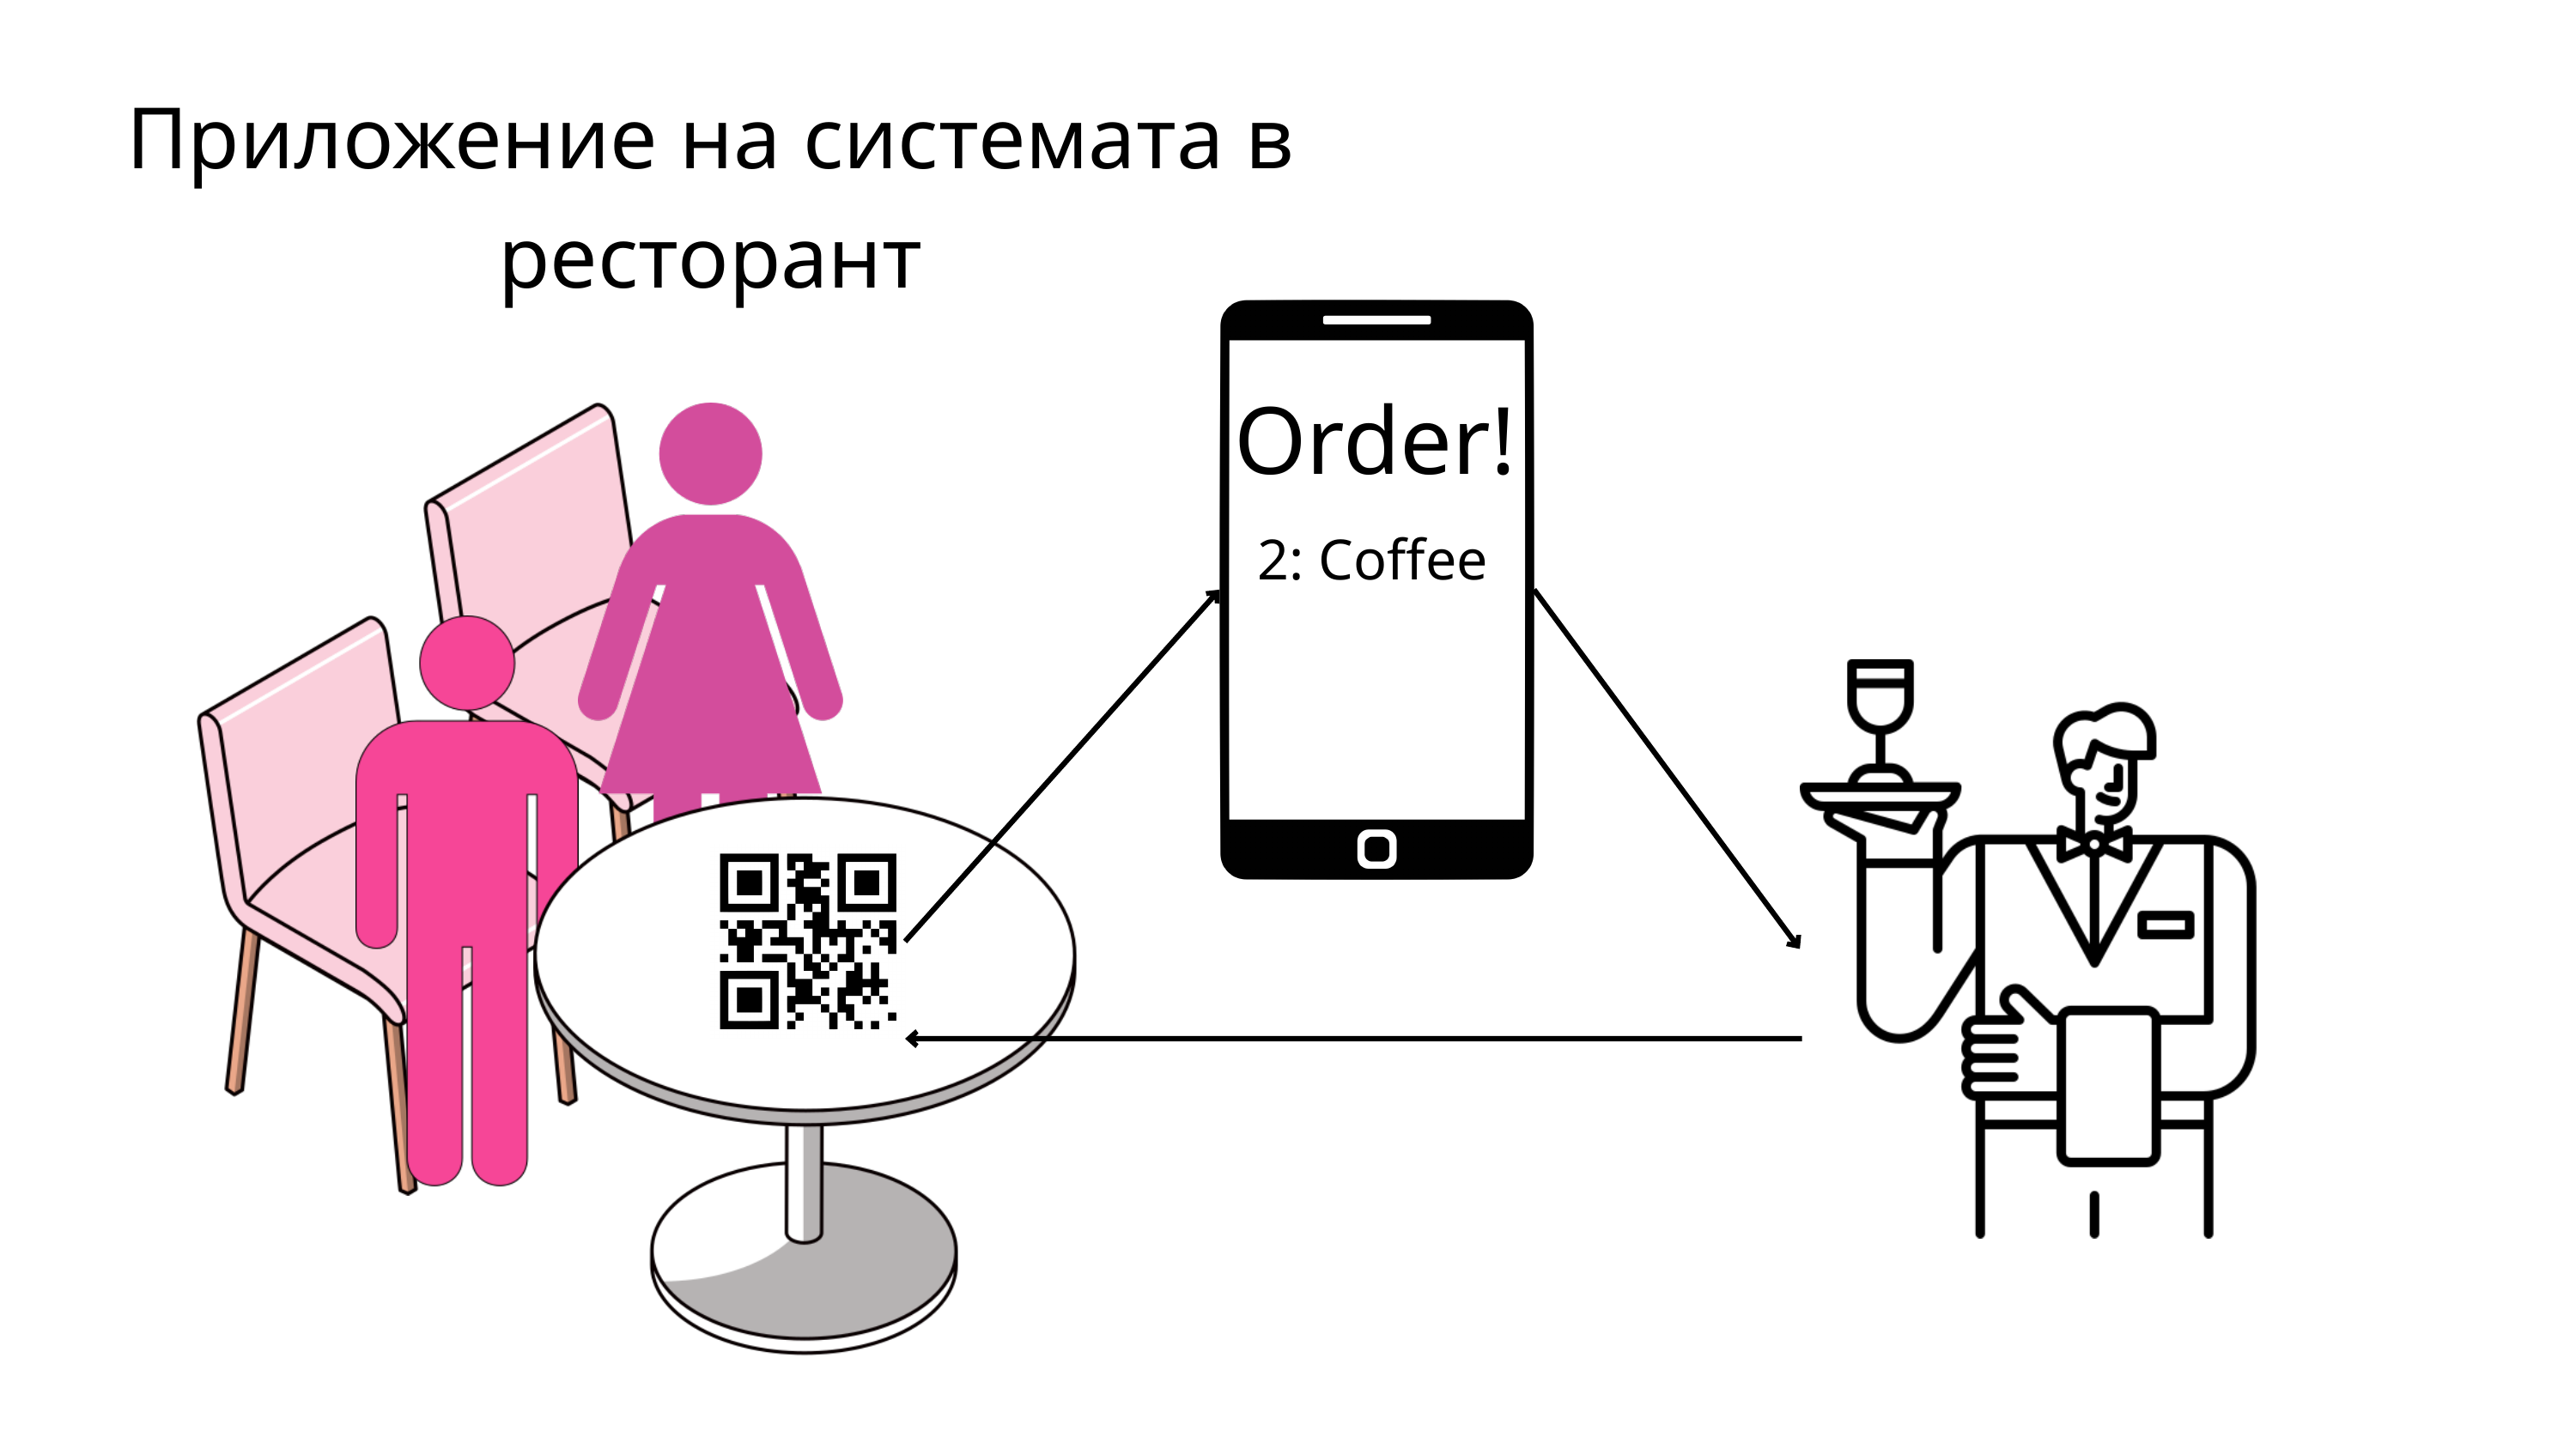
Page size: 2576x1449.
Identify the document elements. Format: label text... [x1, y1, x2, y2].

picture [1799, 658, 2257, 1240]
text_box Приложение на системата в ресторант [47, 67, 1374, 305]
picture [197, 403, 1078, 1362]
picture [1219, 300, 1534, 880]
